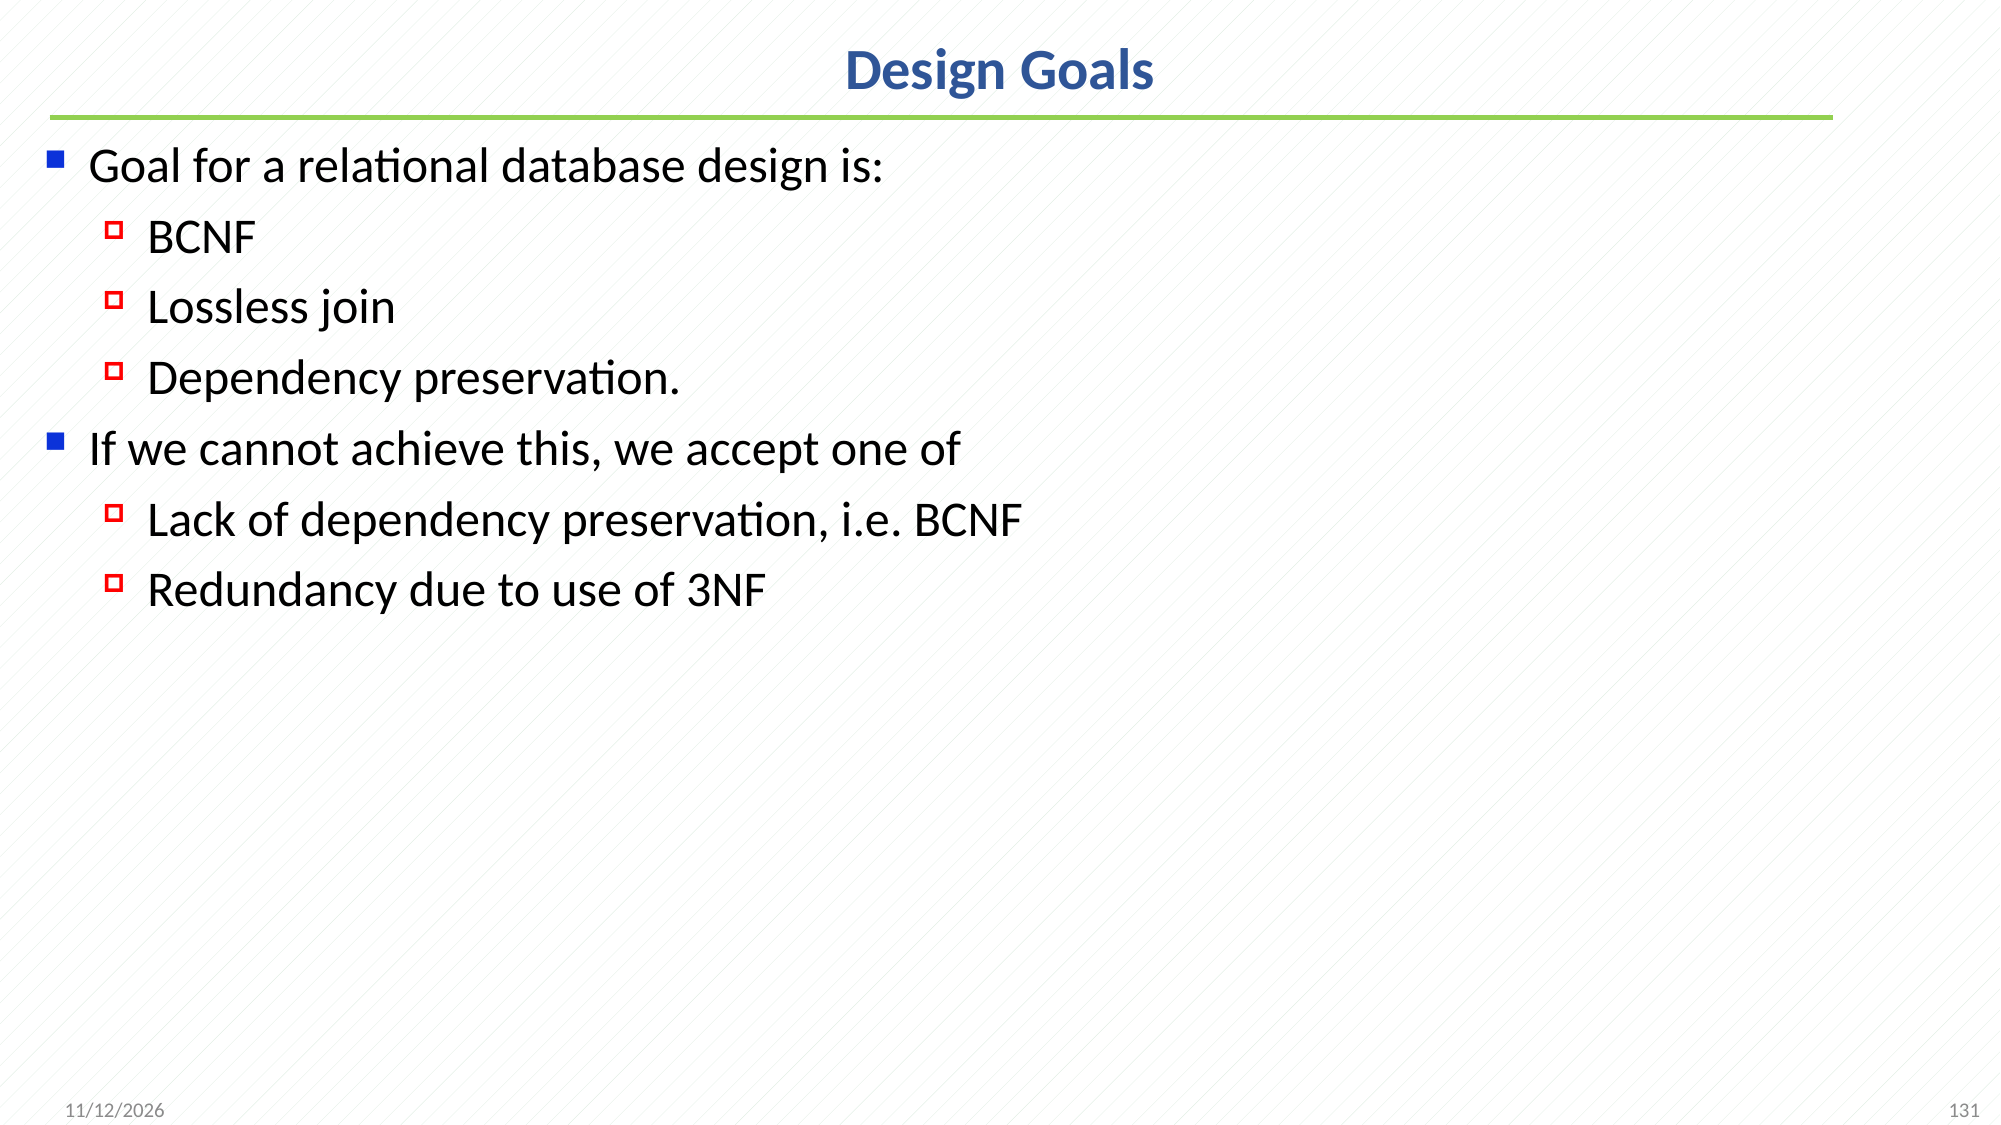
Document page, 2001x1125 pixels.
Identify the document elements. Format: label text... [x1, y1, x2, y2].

title Design Goals [50, 13, 1949, 125]
slide_number 131 [1545, 1079, 1996, 1125]
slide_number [49, 1079, 500, 1125]
list Goal for a relational database design is: BCNF Lossless join Dependency preservation. If we cannot achieve this, we accept one of Lack of dependency preservation, i.e. BCNF Redundancy due to use of 3NF [29, 125, 1971, 1125]
